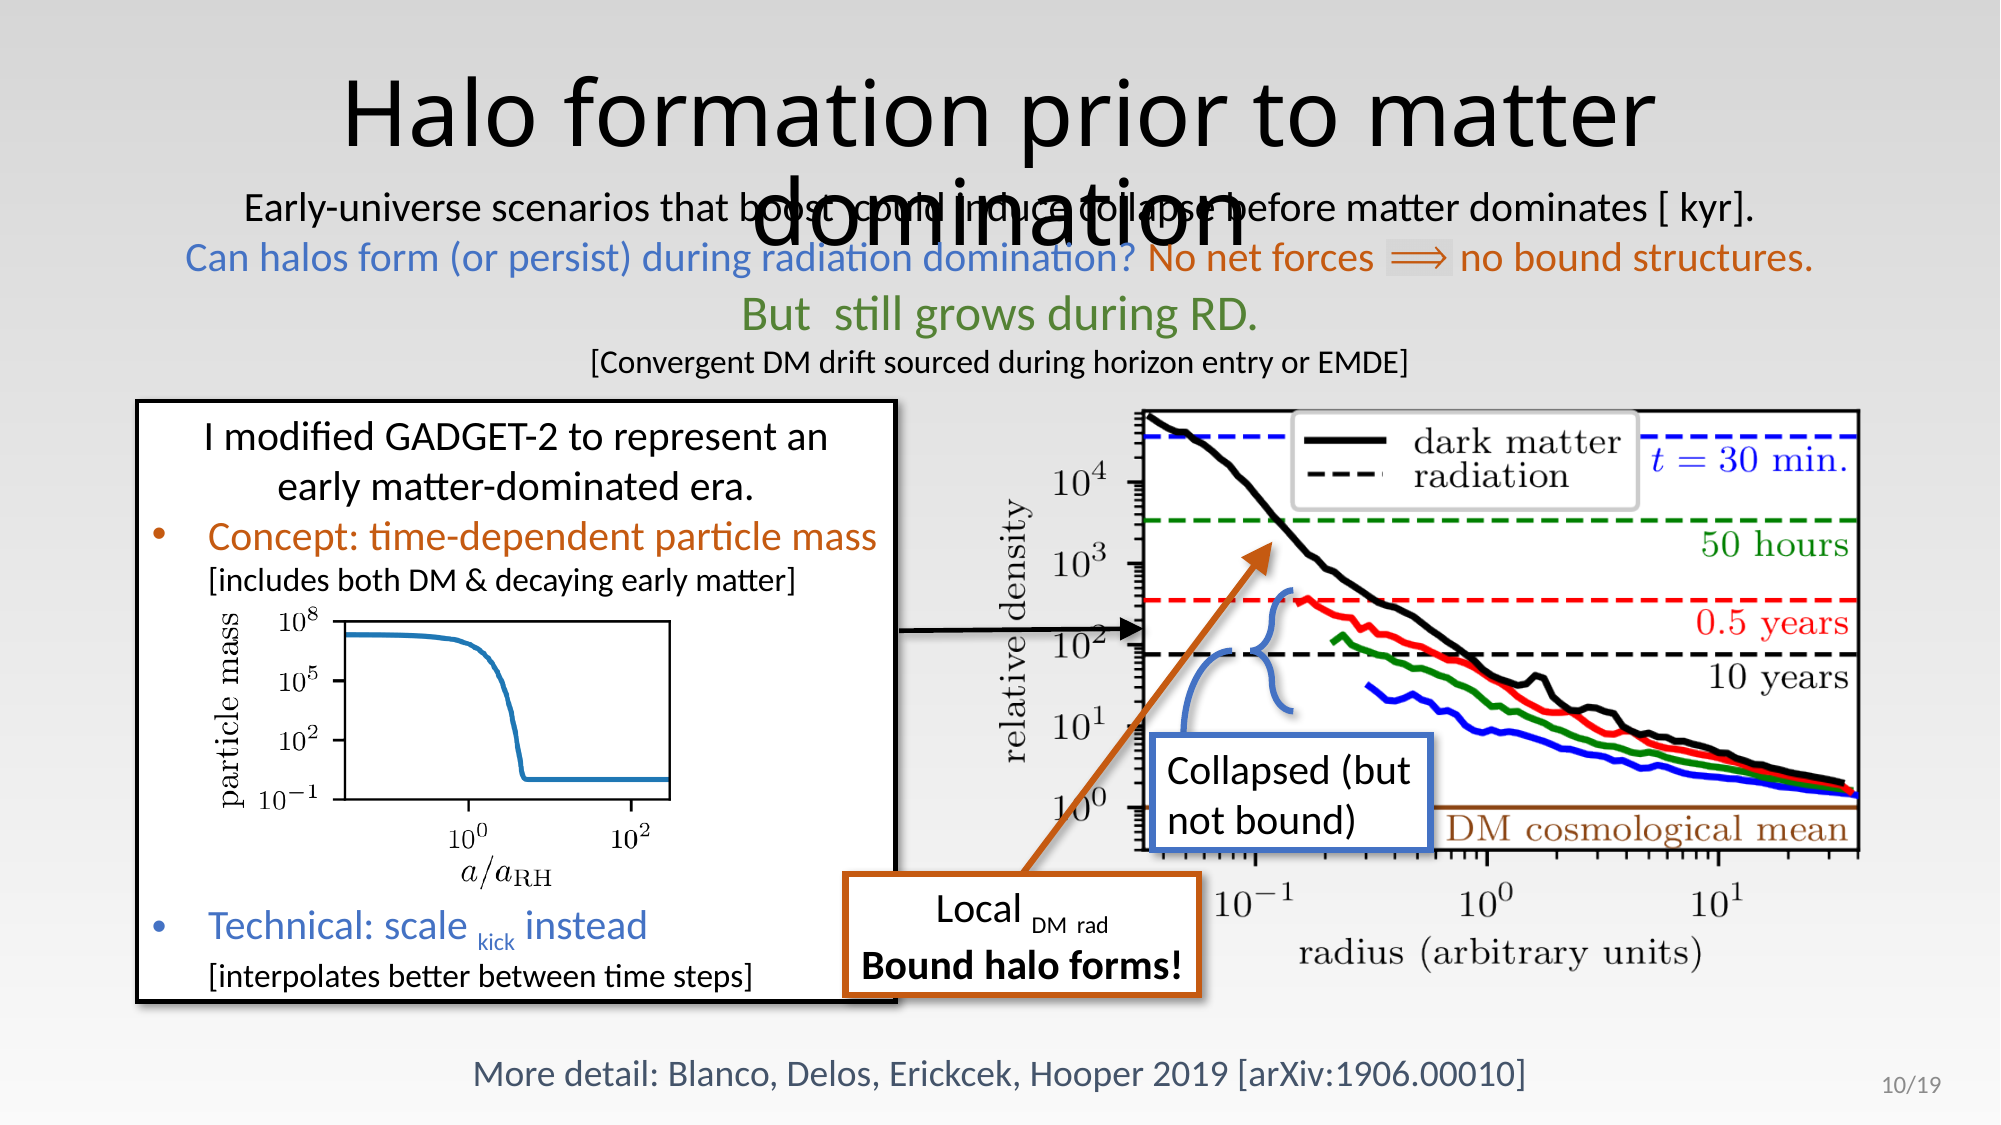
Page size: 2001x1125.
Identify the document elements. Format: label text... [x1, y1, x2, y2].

text_box More detail: Blanco, Delos, Erickcek, Hooper 2019 [arXiv:1906.00010] [457, 1041, 1542, 1102]
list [999, 407, 1863, 974]
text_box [1022, 541, 1273, 874]
picture [206, 604, 680, 897]
title Halo formation prior to matter domination [137, 59, 1863, 278]
slide_number 10/19 [1412, 1065, 1957, 1103]
picture [1386, 239, 1453, 276]
